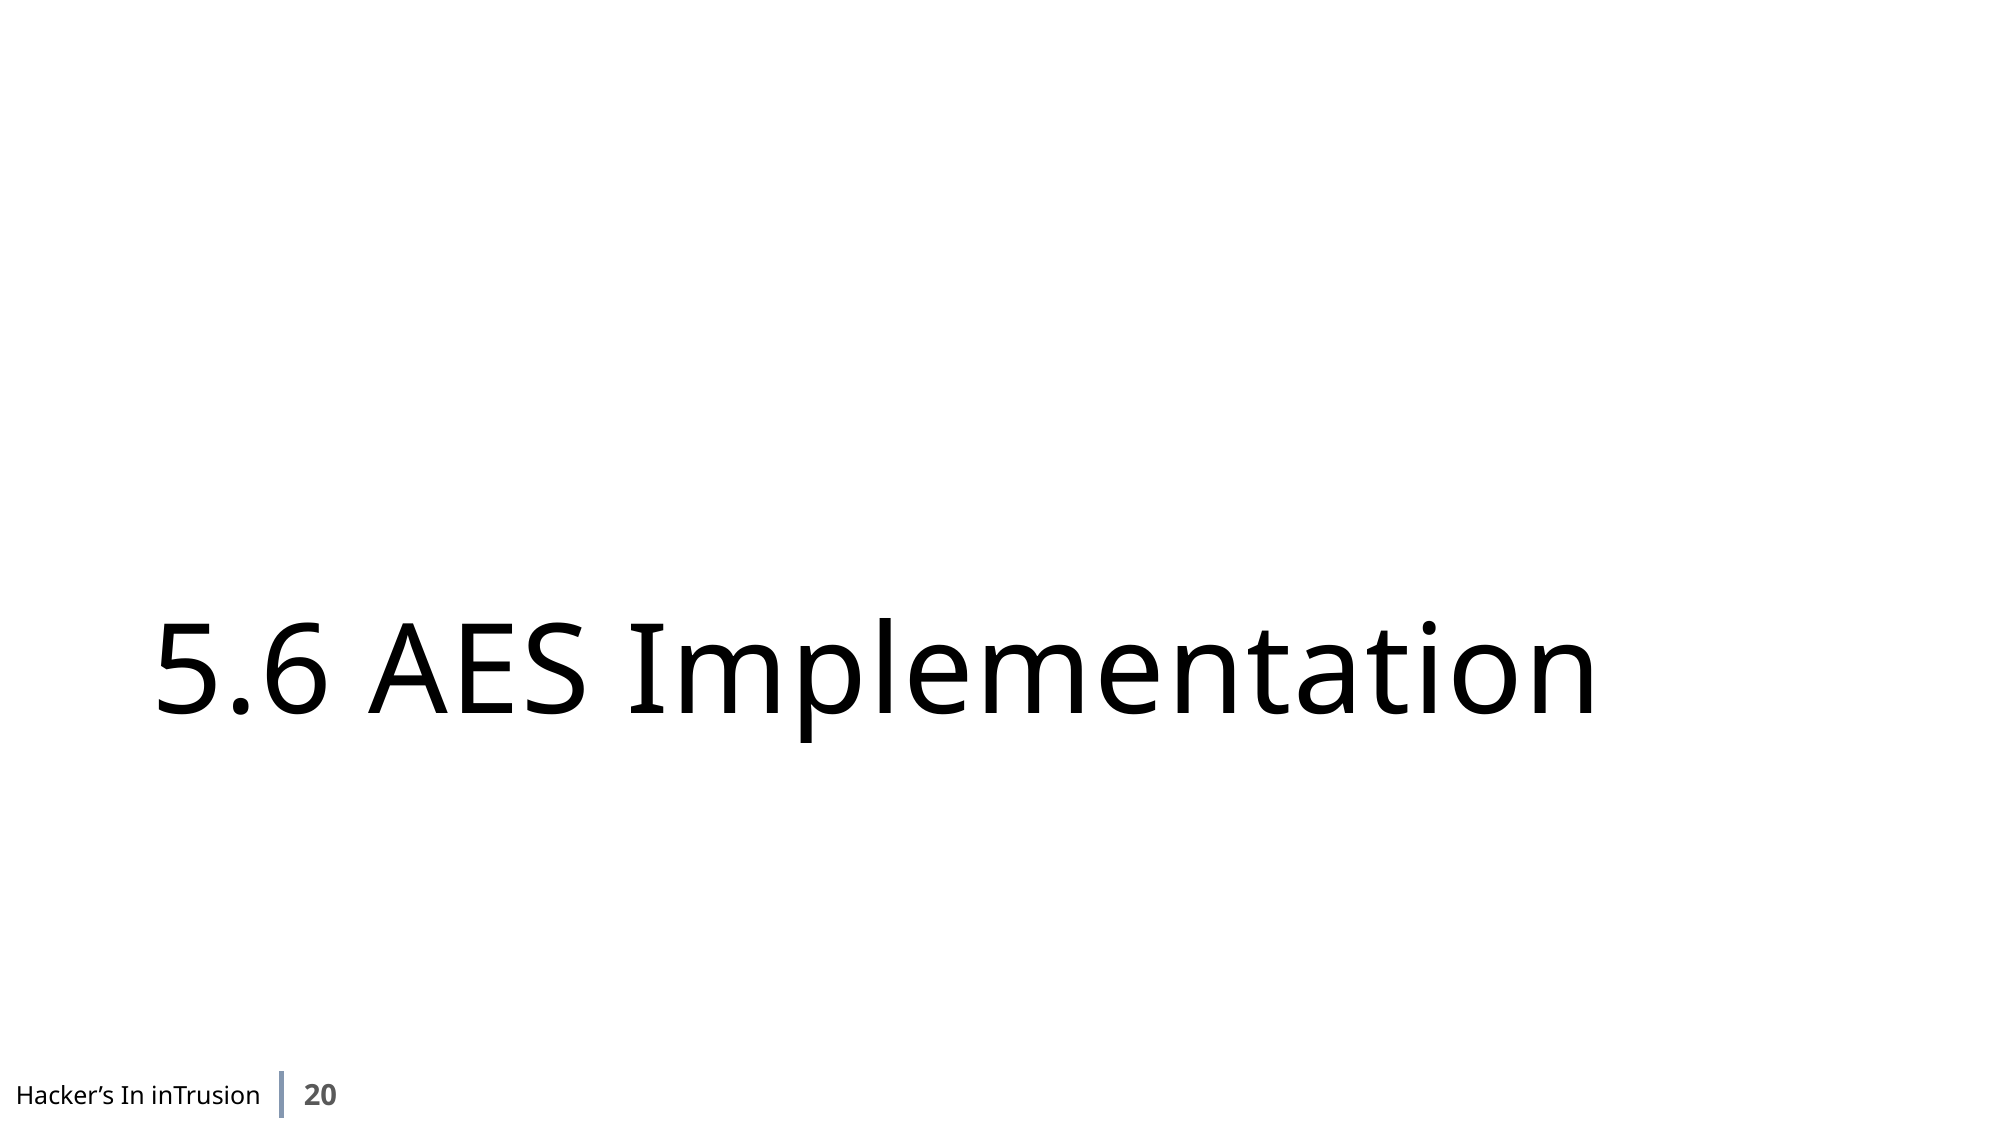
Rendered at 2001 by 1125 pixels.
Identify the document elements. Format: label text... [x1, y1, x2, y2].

title 5.6 AES Implementation [136, 280, 1862, 749]
